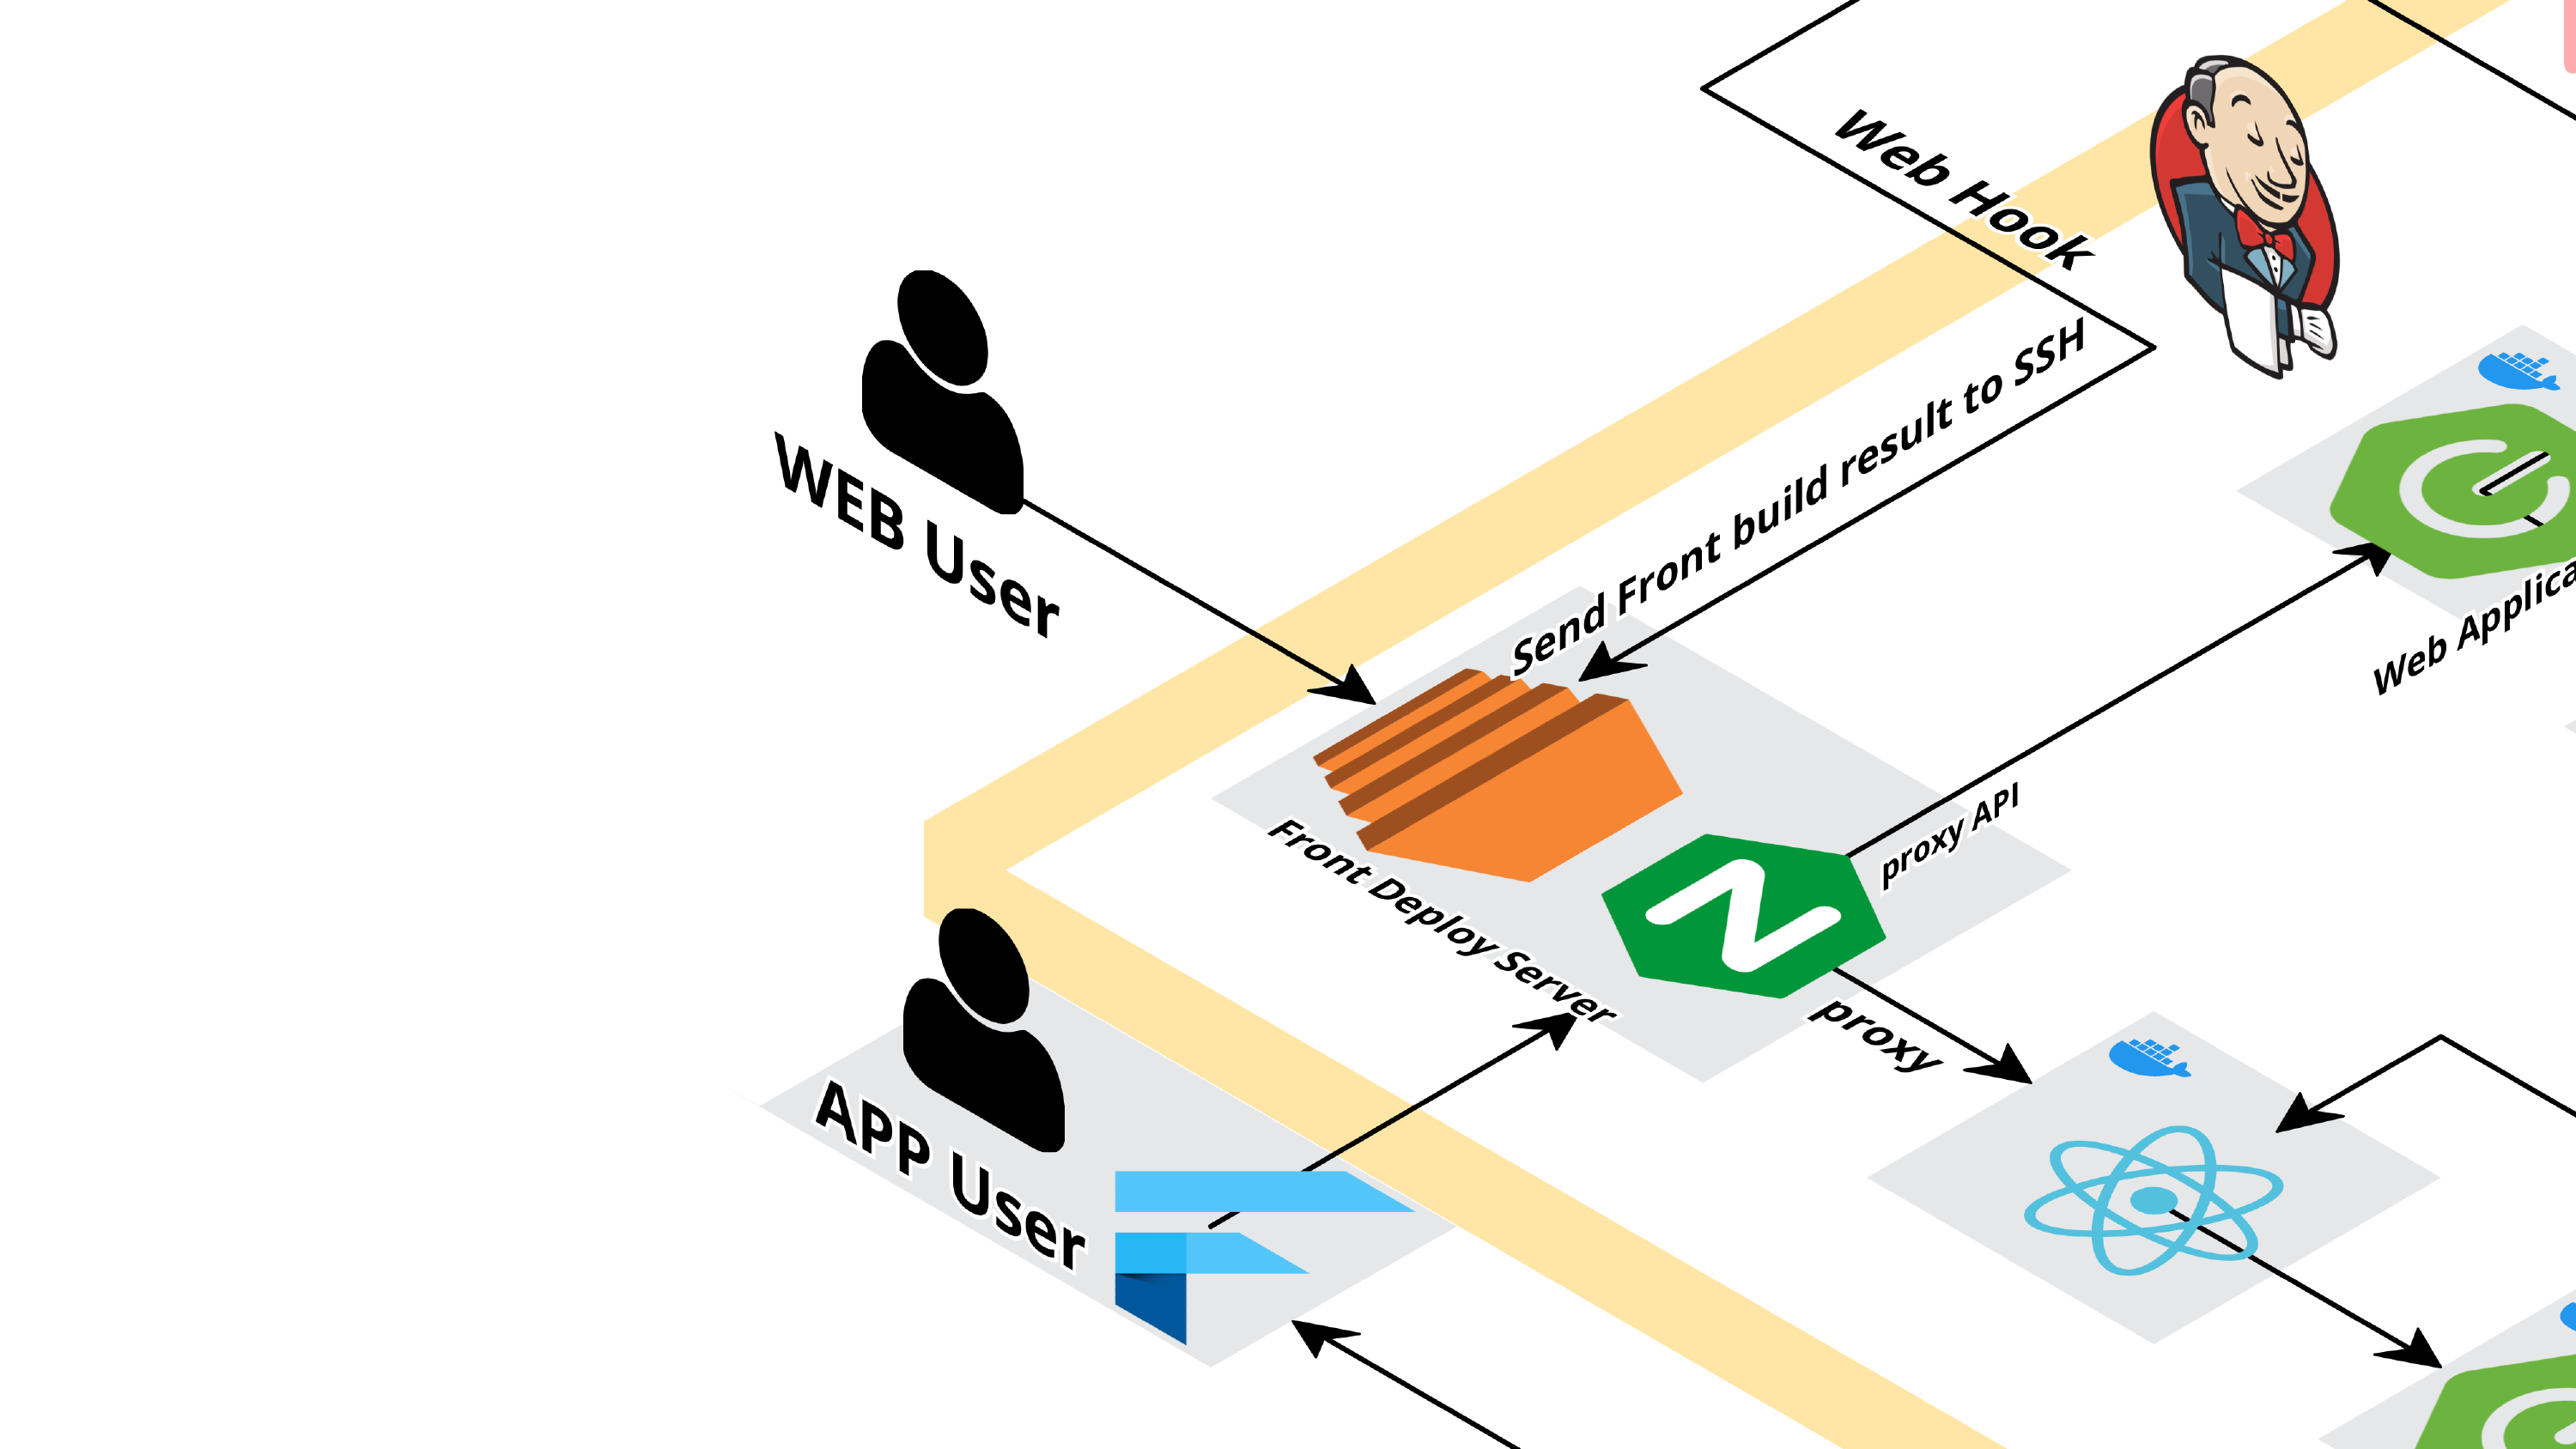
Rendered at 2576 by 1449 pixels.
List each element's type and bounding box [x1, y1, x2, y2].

picture [308, 0, 2576, 1449]
